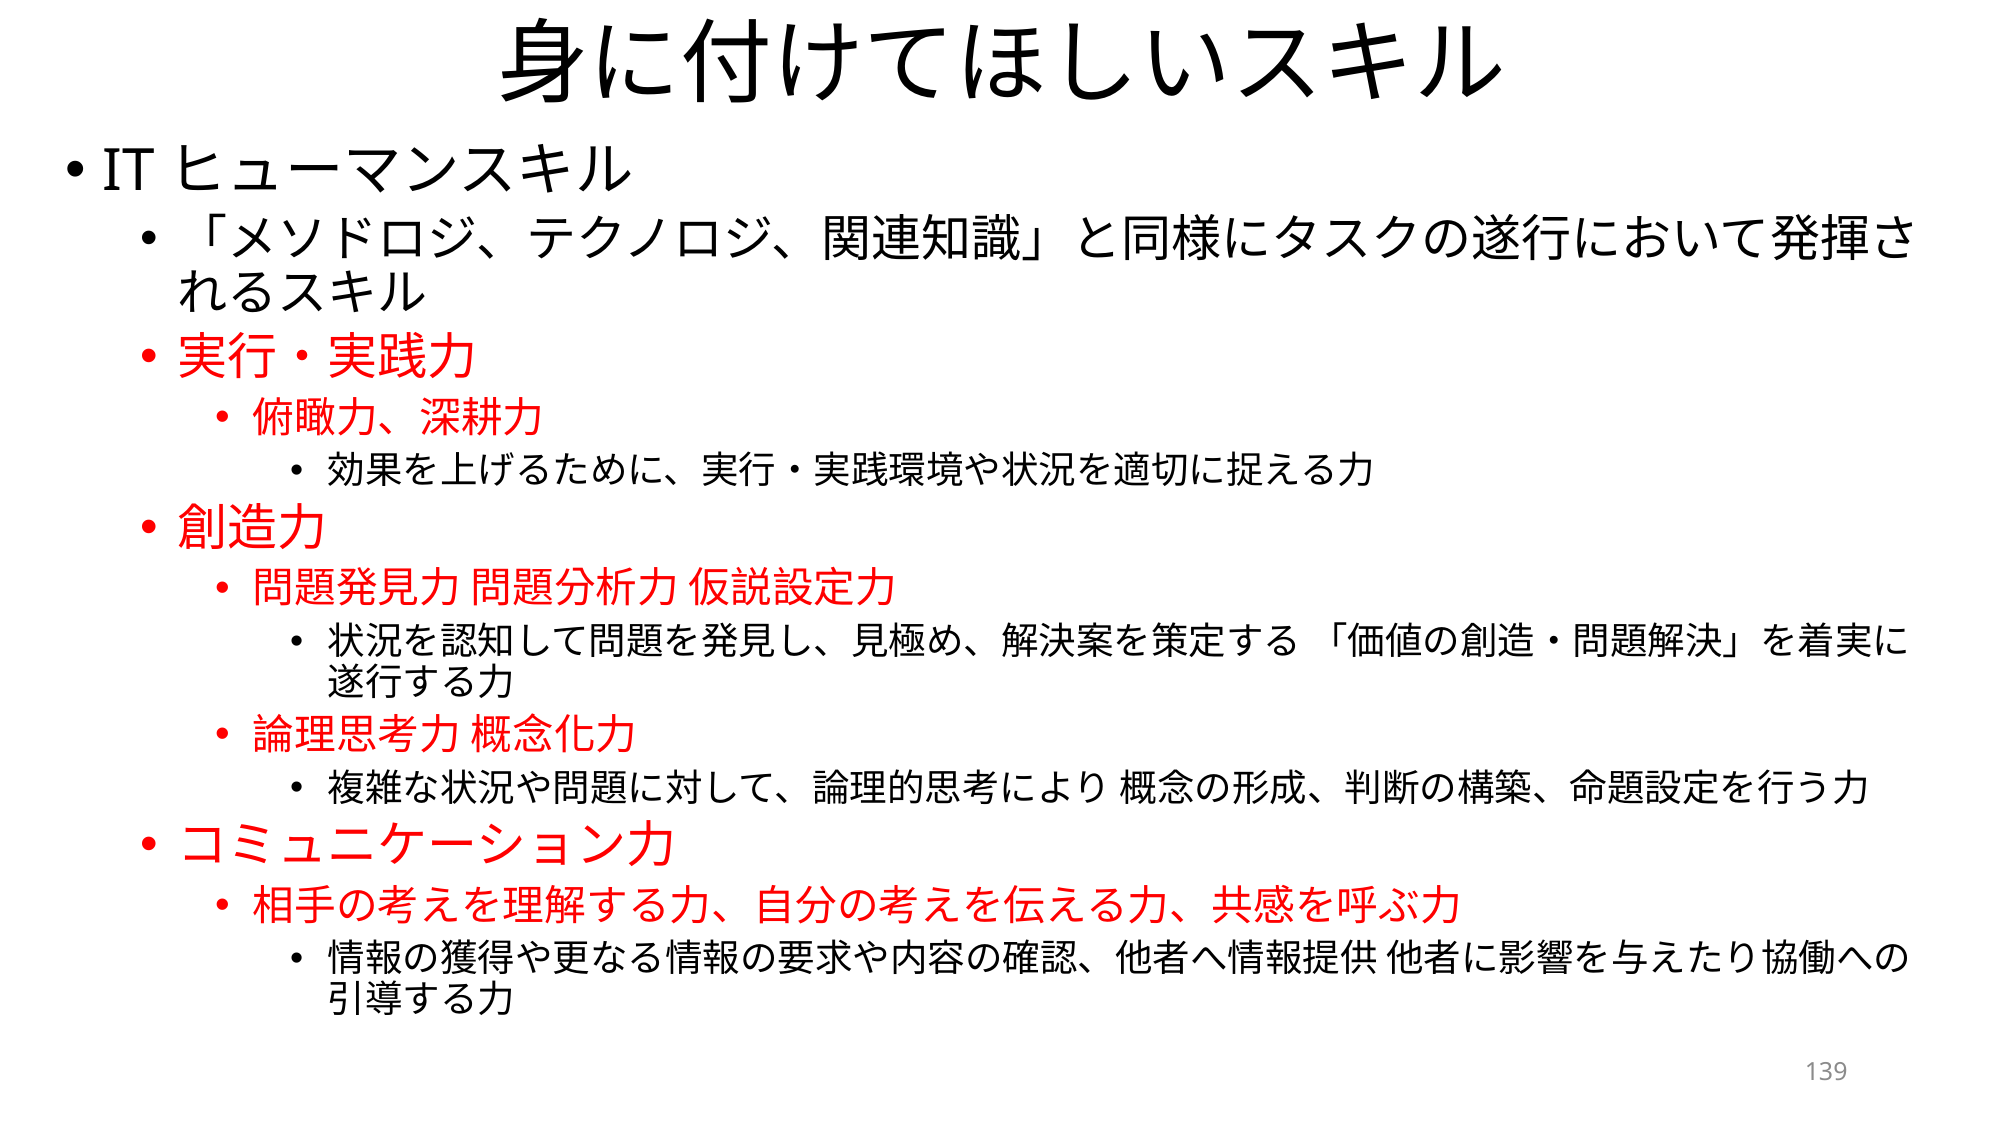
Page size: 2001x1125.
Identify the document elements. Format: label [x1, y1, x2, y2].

title [20, 4, 1984, 127]
slide_number [1412, 1042, 1863, 1103]
list [50, 132, 1960, 1125]
